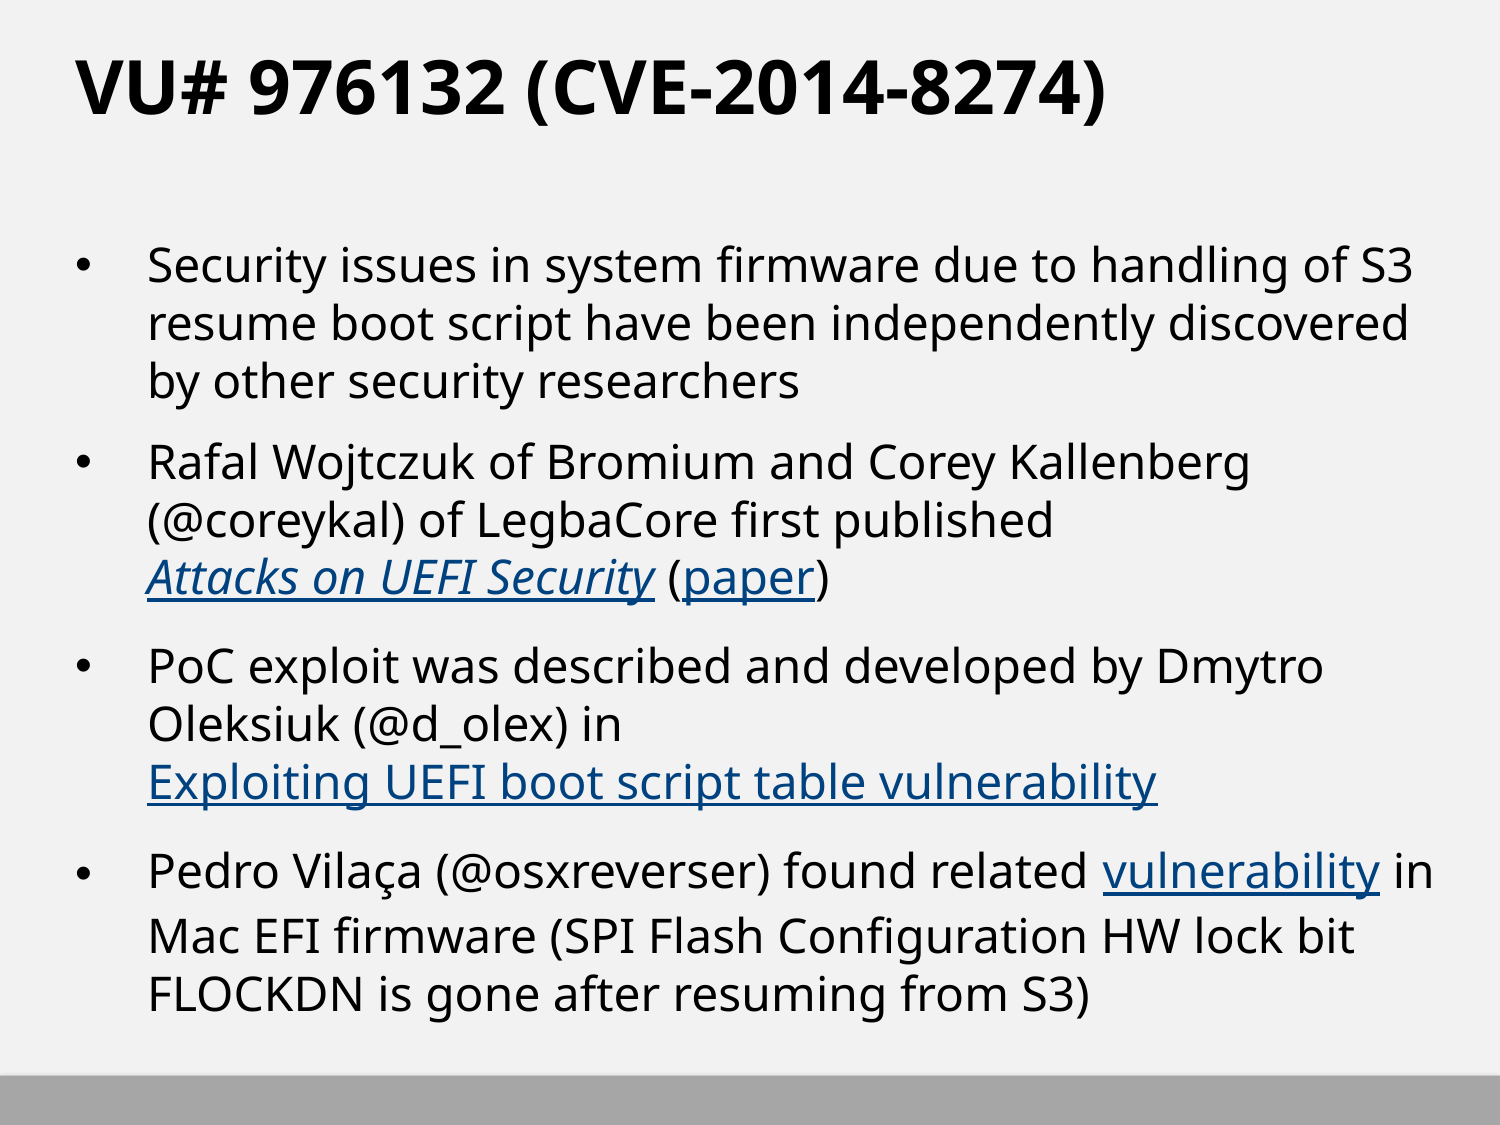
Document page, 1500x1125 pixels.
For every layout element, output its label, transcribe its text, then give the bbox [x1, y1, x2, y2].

list Security issues in system firmware due to handling of S3 resume boot script have been independently discovered by other security researchers Rafal Wojtczuk of Bromium and Corey Kallenberg (@coreykal) of LegbaCore first published Attacks on UEFI Security (paper) PoC exploit was described and developed by Dmytro Oleksiuk (@d_olex) in Exploiting UEFI boot script table vulnerability Pedro Vilaça (@osxreverser) found related vulnerability in Mac EFI firmware (SPI Flash Configuration HW lock bit FLOCKDN is gone after resuming from S3) [75, 234, 1445, 1022]
title VU# 976132 (CVE-2014-8274) [75, 40, 1425, 203]
